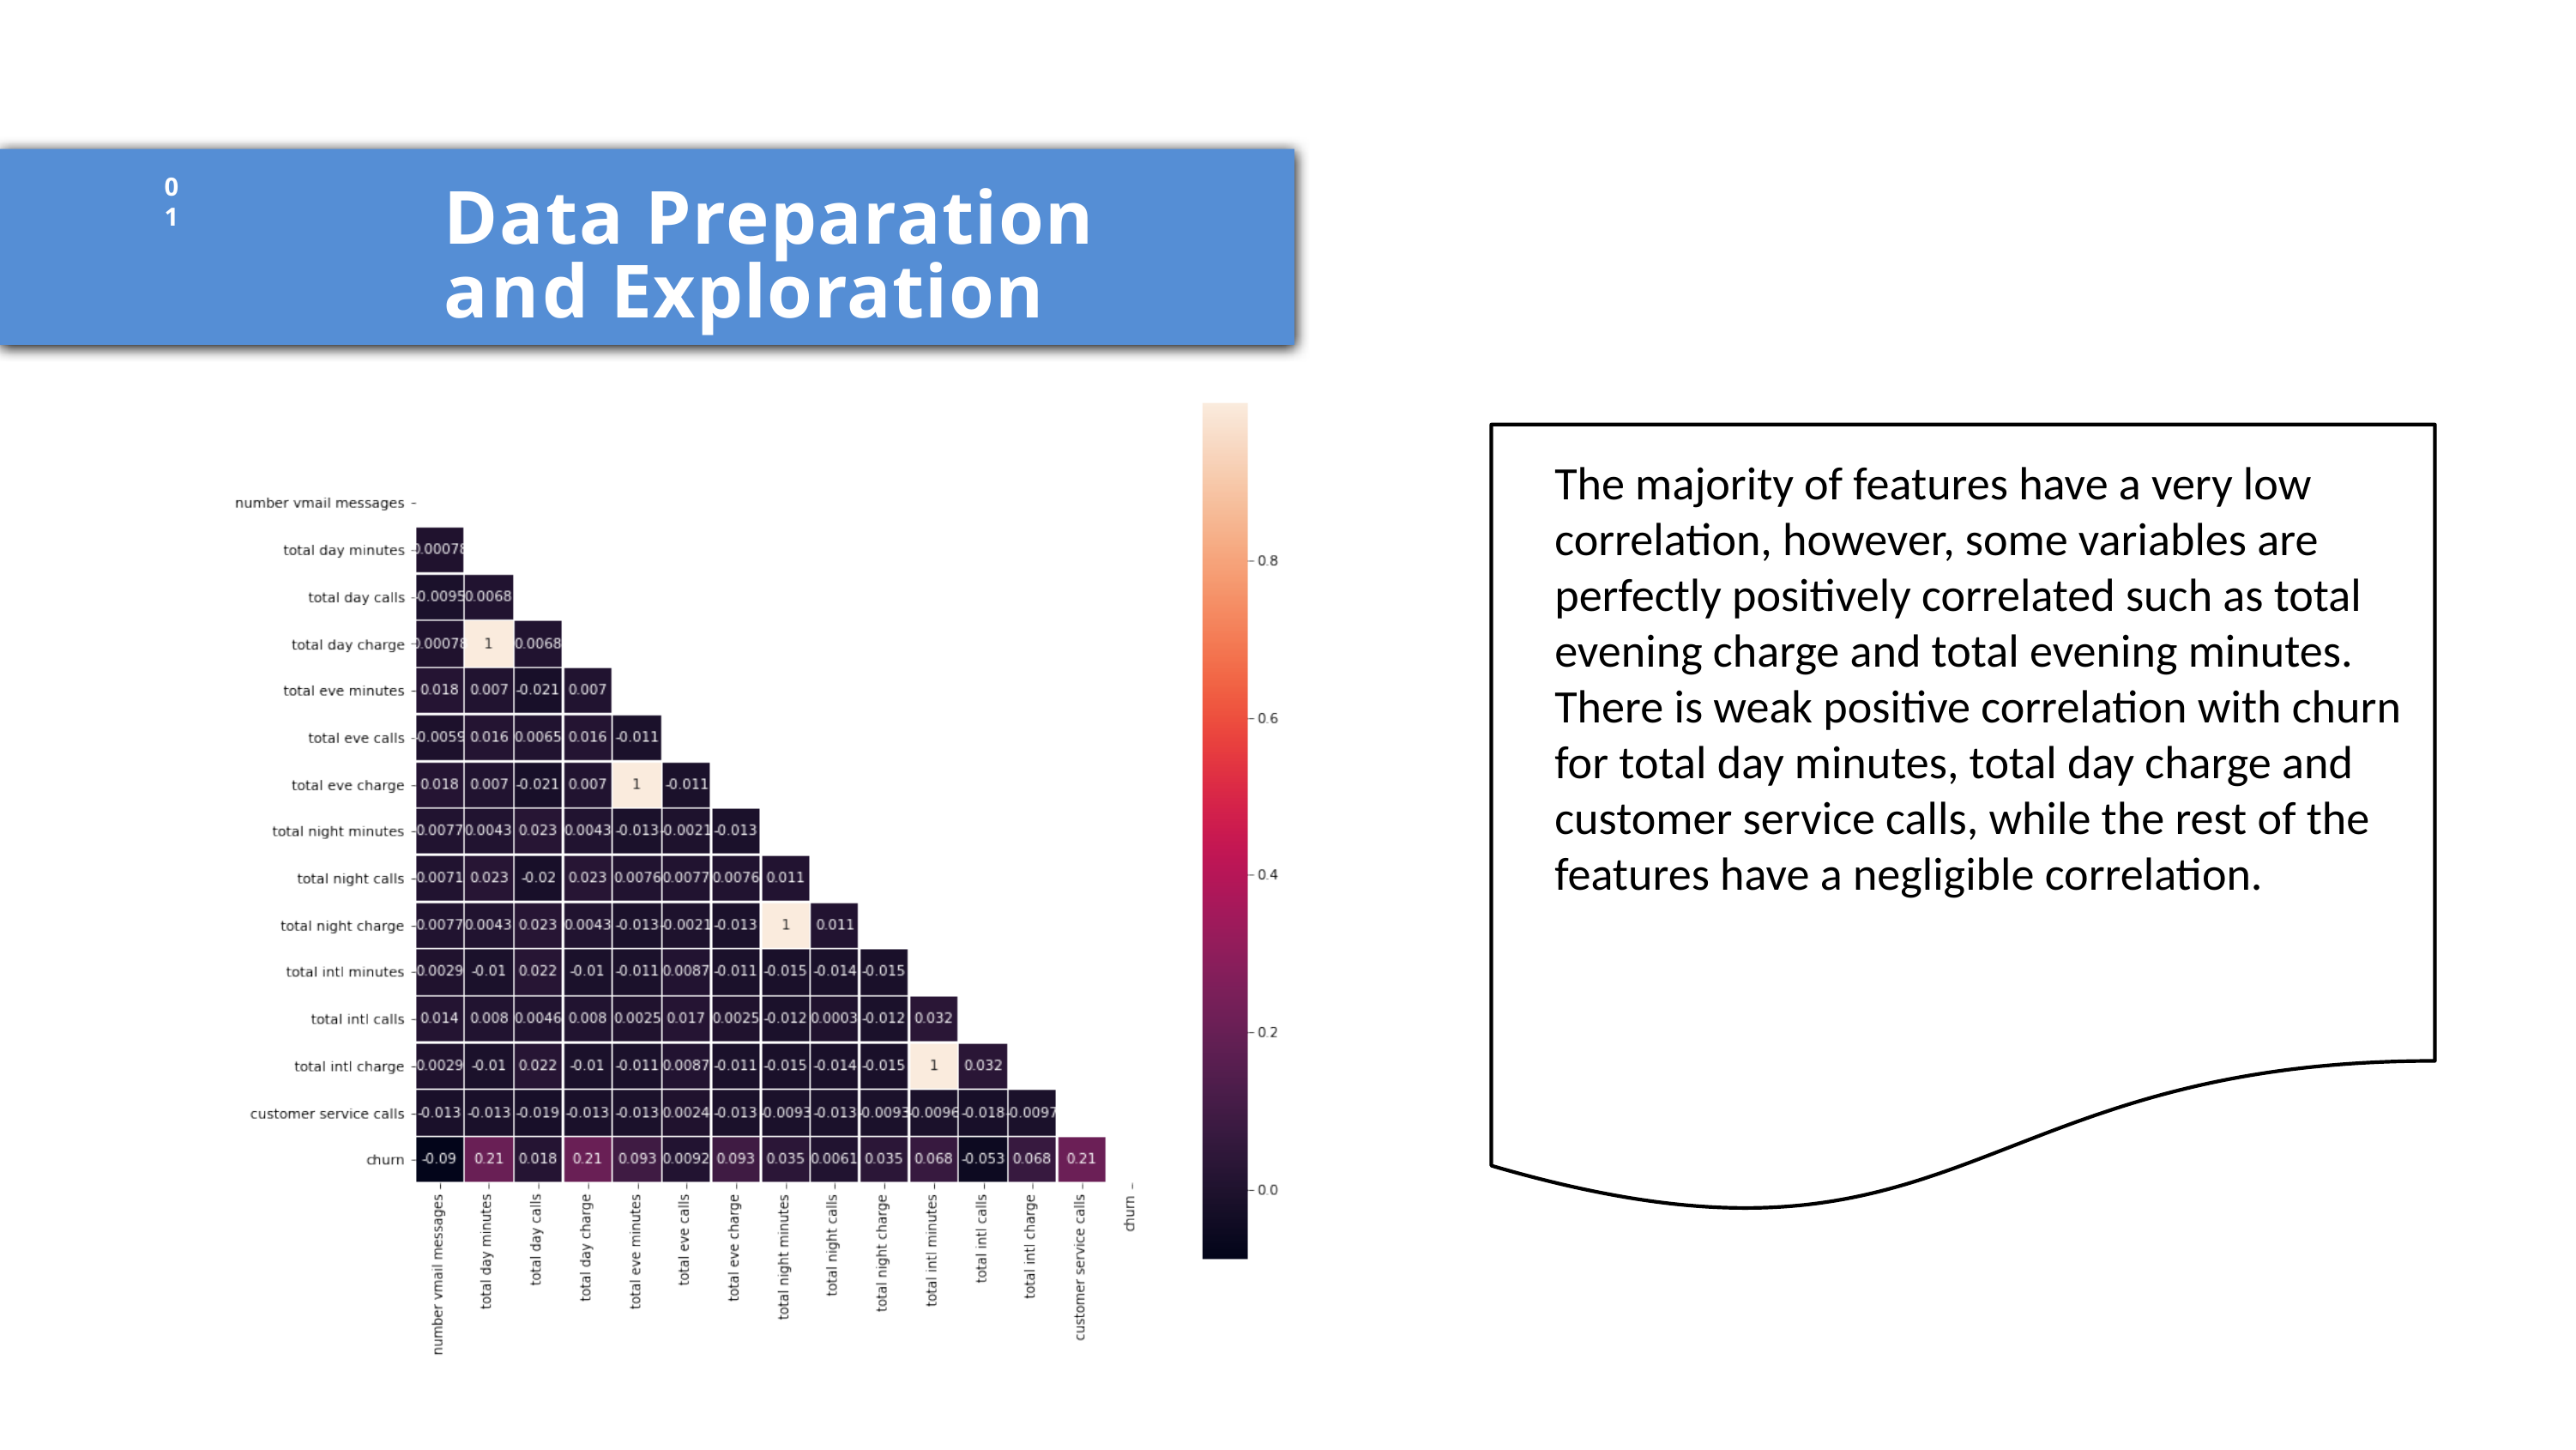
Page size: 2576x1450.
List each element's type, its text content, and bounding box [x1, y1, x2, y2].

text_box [1491, 424, 2435, 1218]
title Data Preparation and Exploration [442, 168, 1256, 392]
text_box [0, 148, 1294, 345]
text_box 01 [162, 168, 193, 232]
picture [226, 394, 1288, 1363]
